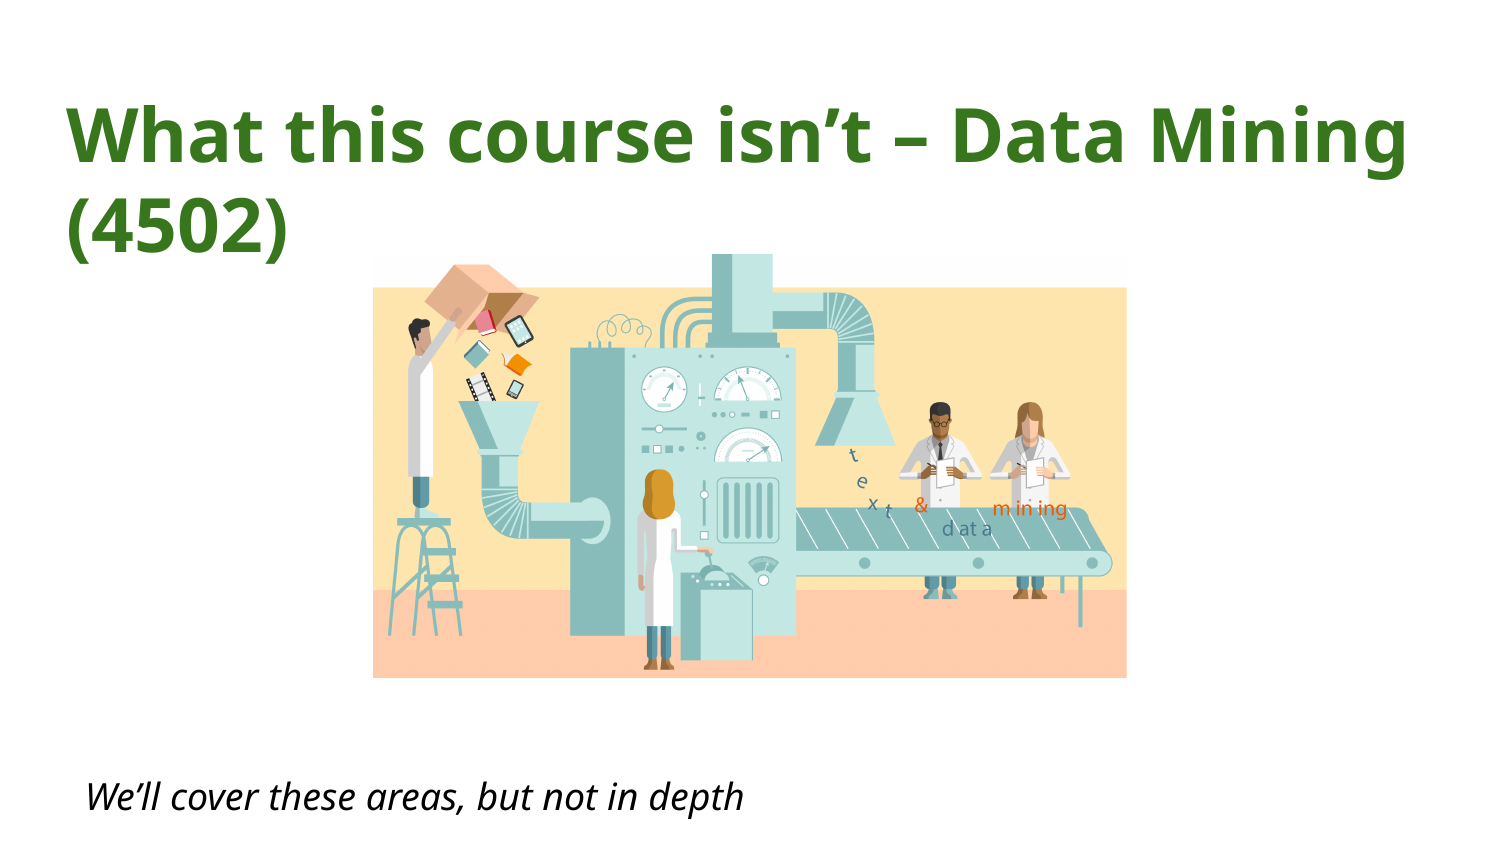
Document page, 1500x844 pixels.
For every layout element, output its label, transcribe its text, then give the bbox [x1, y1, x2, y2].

picture [373, 254, 1127, 679]
list We’ll cover these areas, but not in depth [51, 189, 1449, 750]
title What this course isn’t – Data Mining (4502) [51, 72, 1449, 167]
